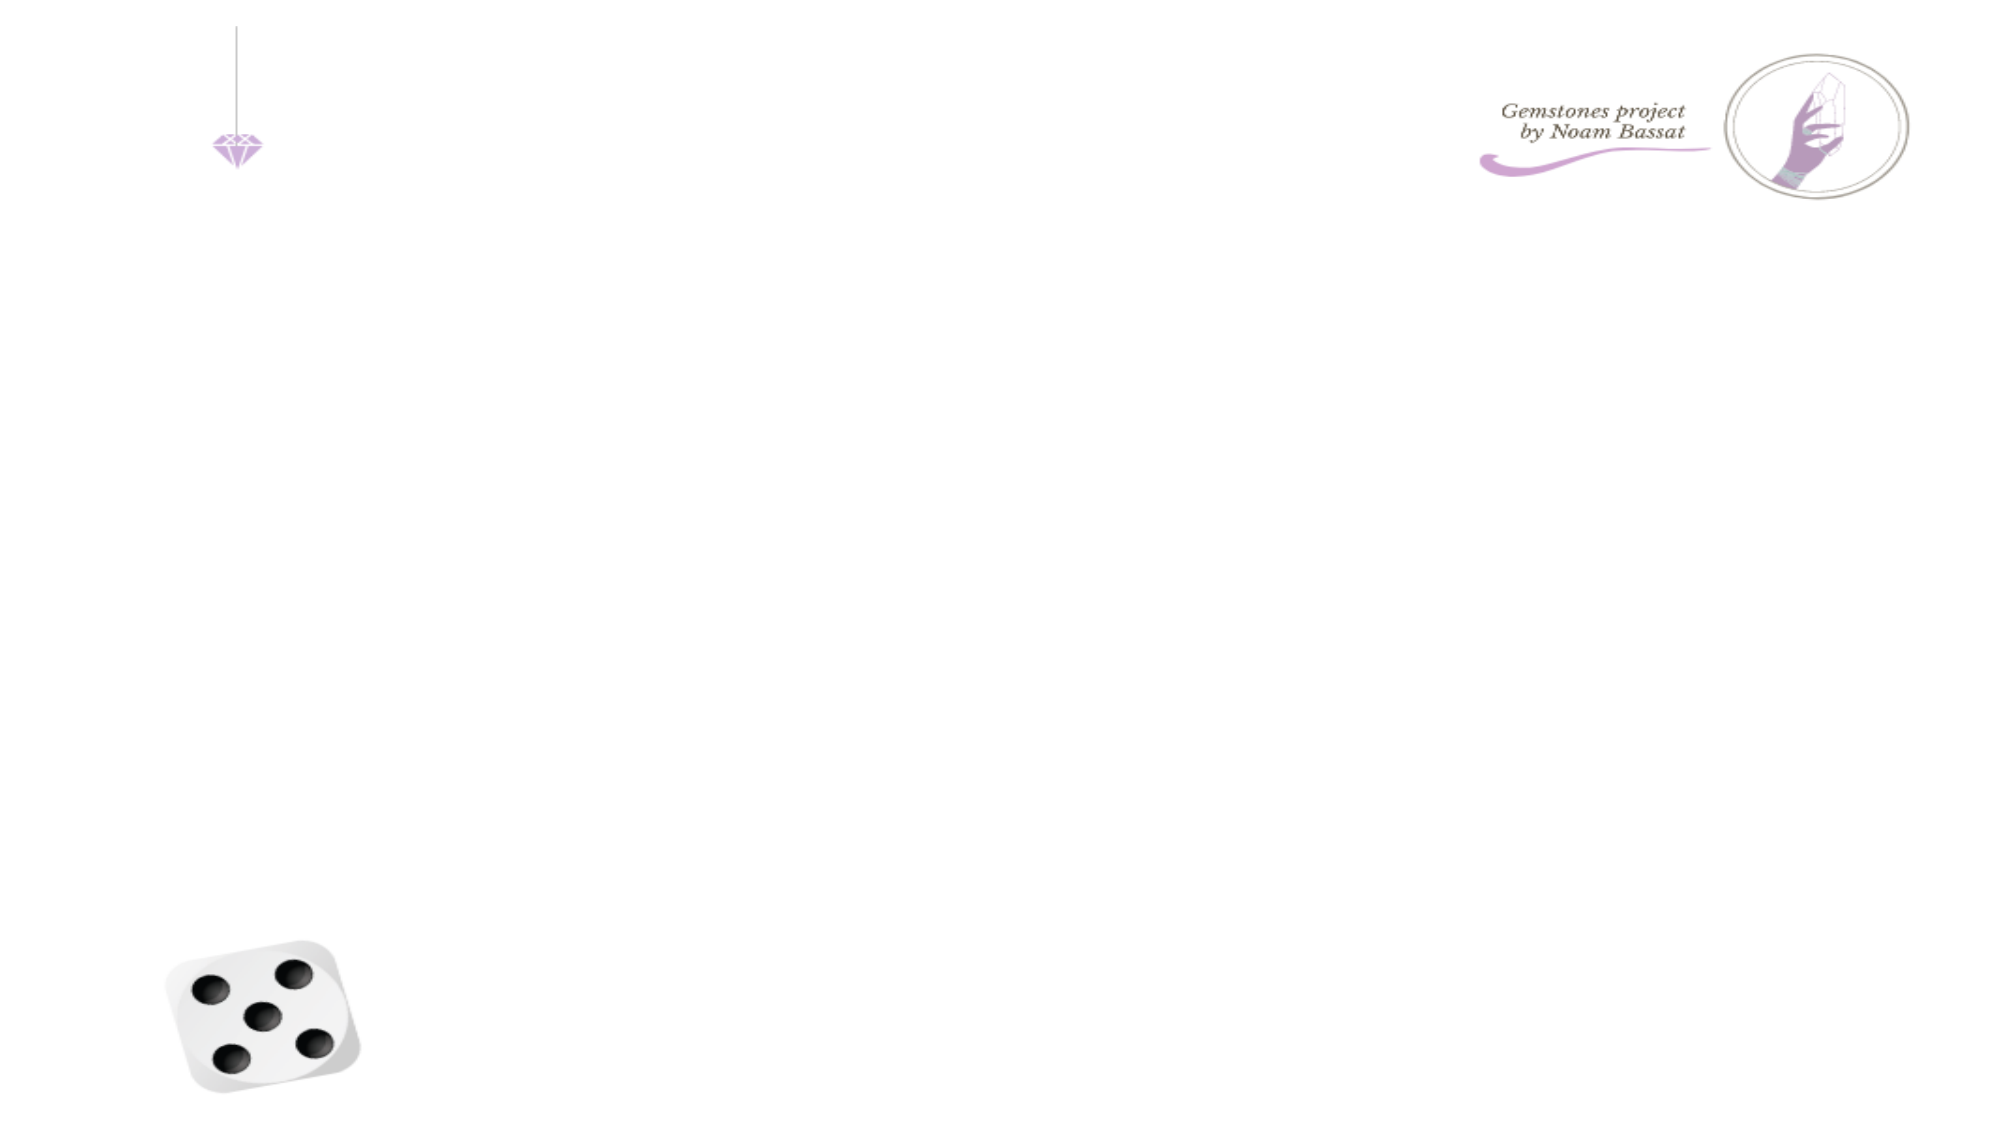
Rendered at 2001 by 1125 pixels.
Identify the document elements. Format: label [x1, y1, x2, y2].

text_box [58, 26, 1977, 1125]
